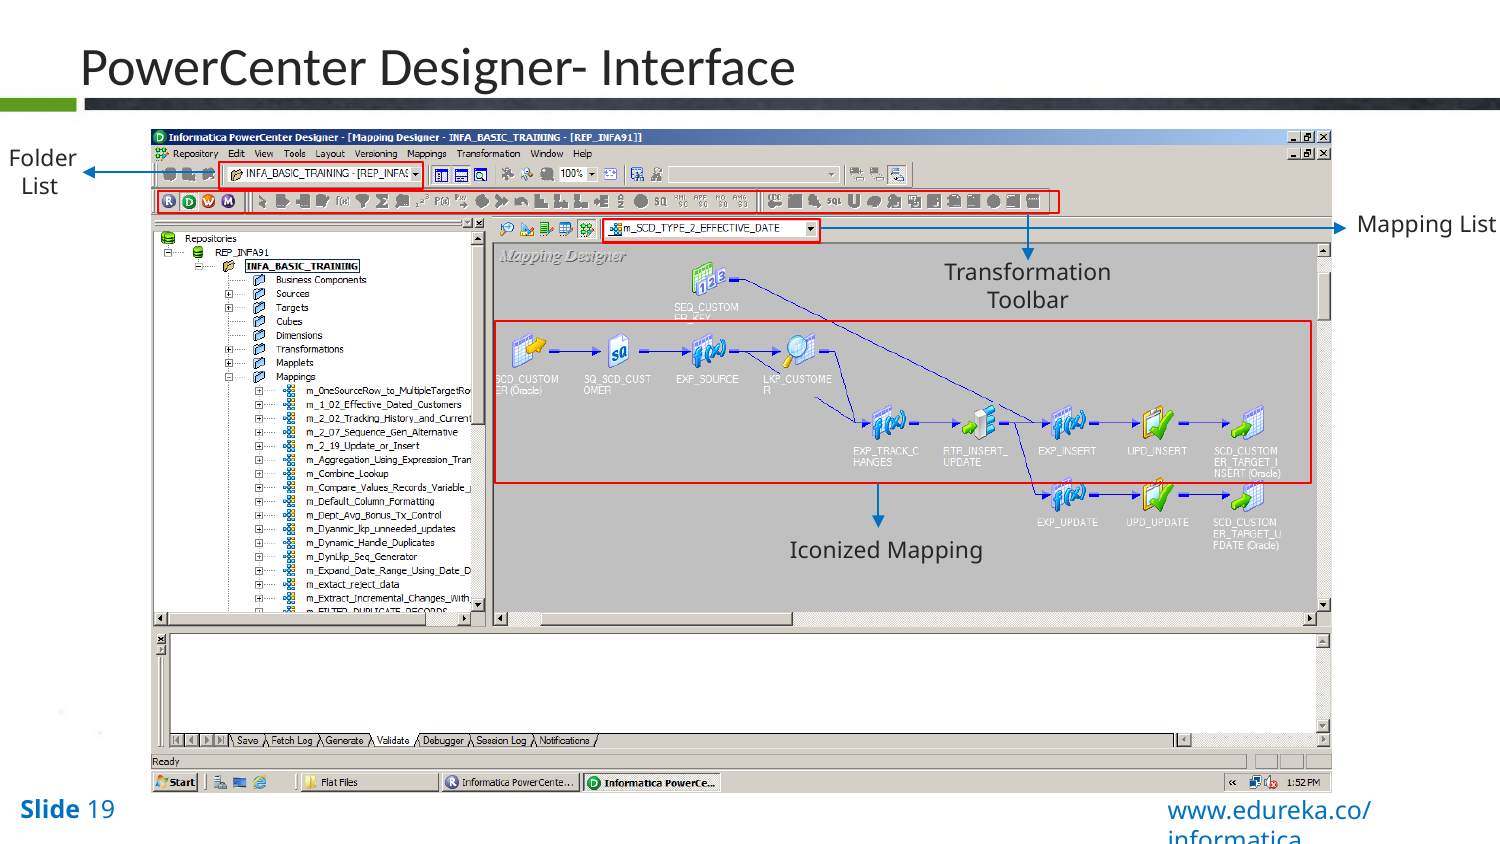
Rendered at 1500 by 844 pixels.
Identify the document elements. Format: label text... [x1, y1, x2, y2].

text_box Mapping List [1337, 202, 1500, 245]
picture [1177, 837, 1184, 844]
picture [1201, 837, 1208, 844]
text_box Folder List [0, 136, 108, 207]
picture [1236, 837, 1242, 844]
picture [1227, 837, 1234, 844]
picture [0, 0, 1500, 844]
text_box PowerCenter Designer- Interface [65, 23, 1095, 104]
